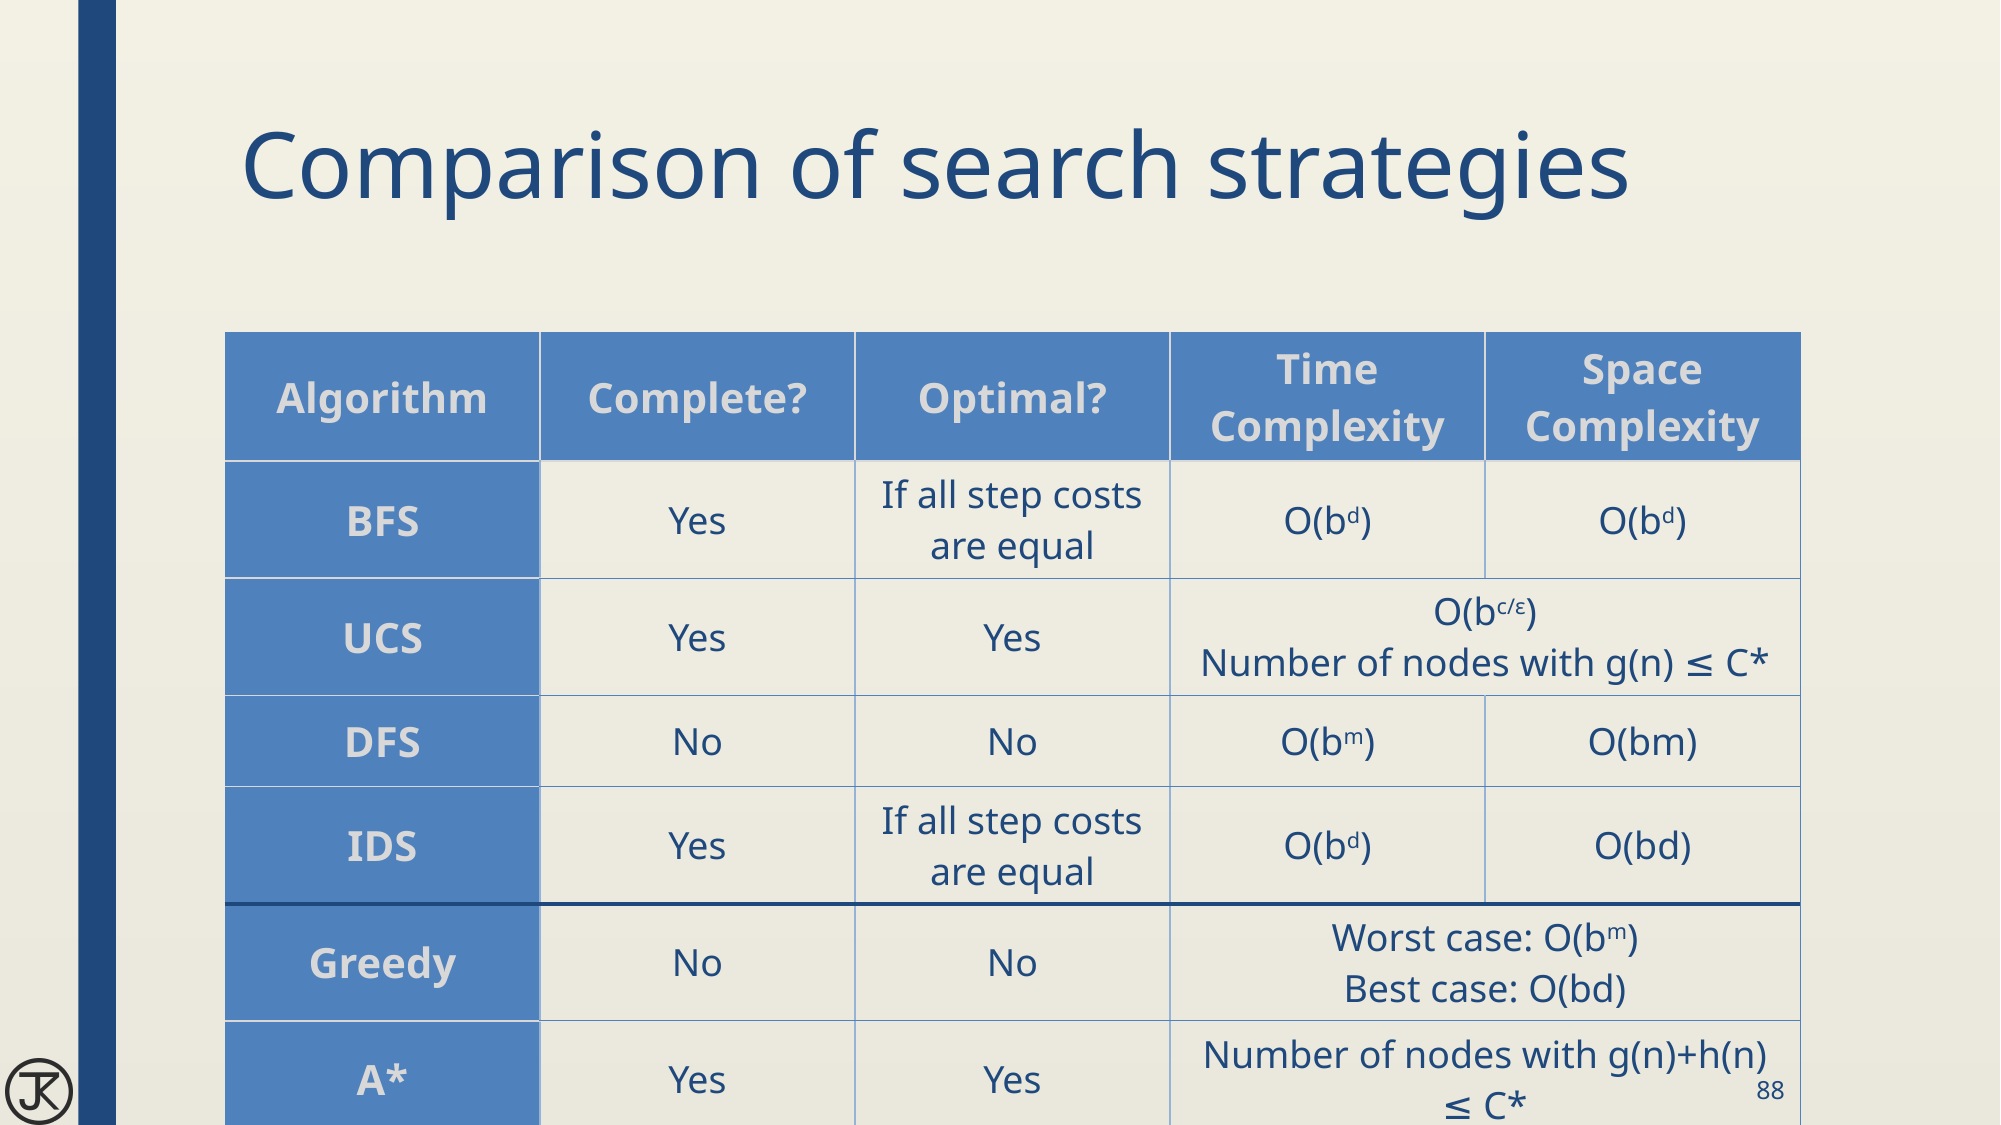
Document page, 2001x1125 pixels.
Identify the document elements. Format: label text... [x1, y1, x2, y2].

table_header Space Complexity [1486, 333, 1800, 460]
table_cell No [856, 696, 1169, 786]
table_cell Number of nodes with g(n)+h(n) ≤ C* [1171, 1021, 1800, 1125]
table_cell Yes [541, 579, 854, 695]
table_cell O(bd) [1486, 462, 1800, 578]
table_cell No [856, 906, 1169, 1020]
table_cell Yes [541, 1021, 854, 1125]
table_cell Worst case: O(bm) Best case: O(bd) [1171, 906, 1800, 1020]
table_cell O(bm) [1171, 696, 1484, 786]
table_cell Yes [856, 579, 1169, 695]
table_header Algorithm [226, 333, 539, 460]
table_header Optimal? [856, 333, 1169, 460]
table_header Complete? [541, 333, 854, 460]
table_cell O(bd) [1171, 787, 1484, 902]
table_cell Yes [856, 1021, 1169, 1125]
table_cell If all step costs are equal [856, 462, 1169, 578]
table_cell IDS [226, 787, 539, 902]
table_cell O(bc/ε) Number of nodes with g(n) ≤ C* [1171, 579, 1800, 695]
slide_number 88 [1553, 1058, 1800, 1125]
table_cell Yes [541, 462, 854, 578]
title Comparison of search strategies [225, 112, 1800, 332]
table_cell O(bd) [1171, 462, 1484, 578]
table_header Time Complexity [1171, 333, 1484, 460]
table_cell No [541, 696, 854, 786]
table_cell Yes [541, 787, 854, 902]
table_cell Greedy [226, 906, 539, 1020]
table_cell DFS [226, 696, 539, 786]
table_cell UCS [226, 579, 539, 695]
picture [5, 1058, 73, 1125]
table_cell No [541, 906, 854, 1020]
table_cell A* [226, 1022, 539, 1125]
table_cell O(bm) [1486, 696, 1800, 786]
table_cell BFS [226, 462, 539, 577]
table_cell O(bd) [1486, 787, 1800, 902]
table_cell If all step costs are equal [856, 787, 1169, 902]
